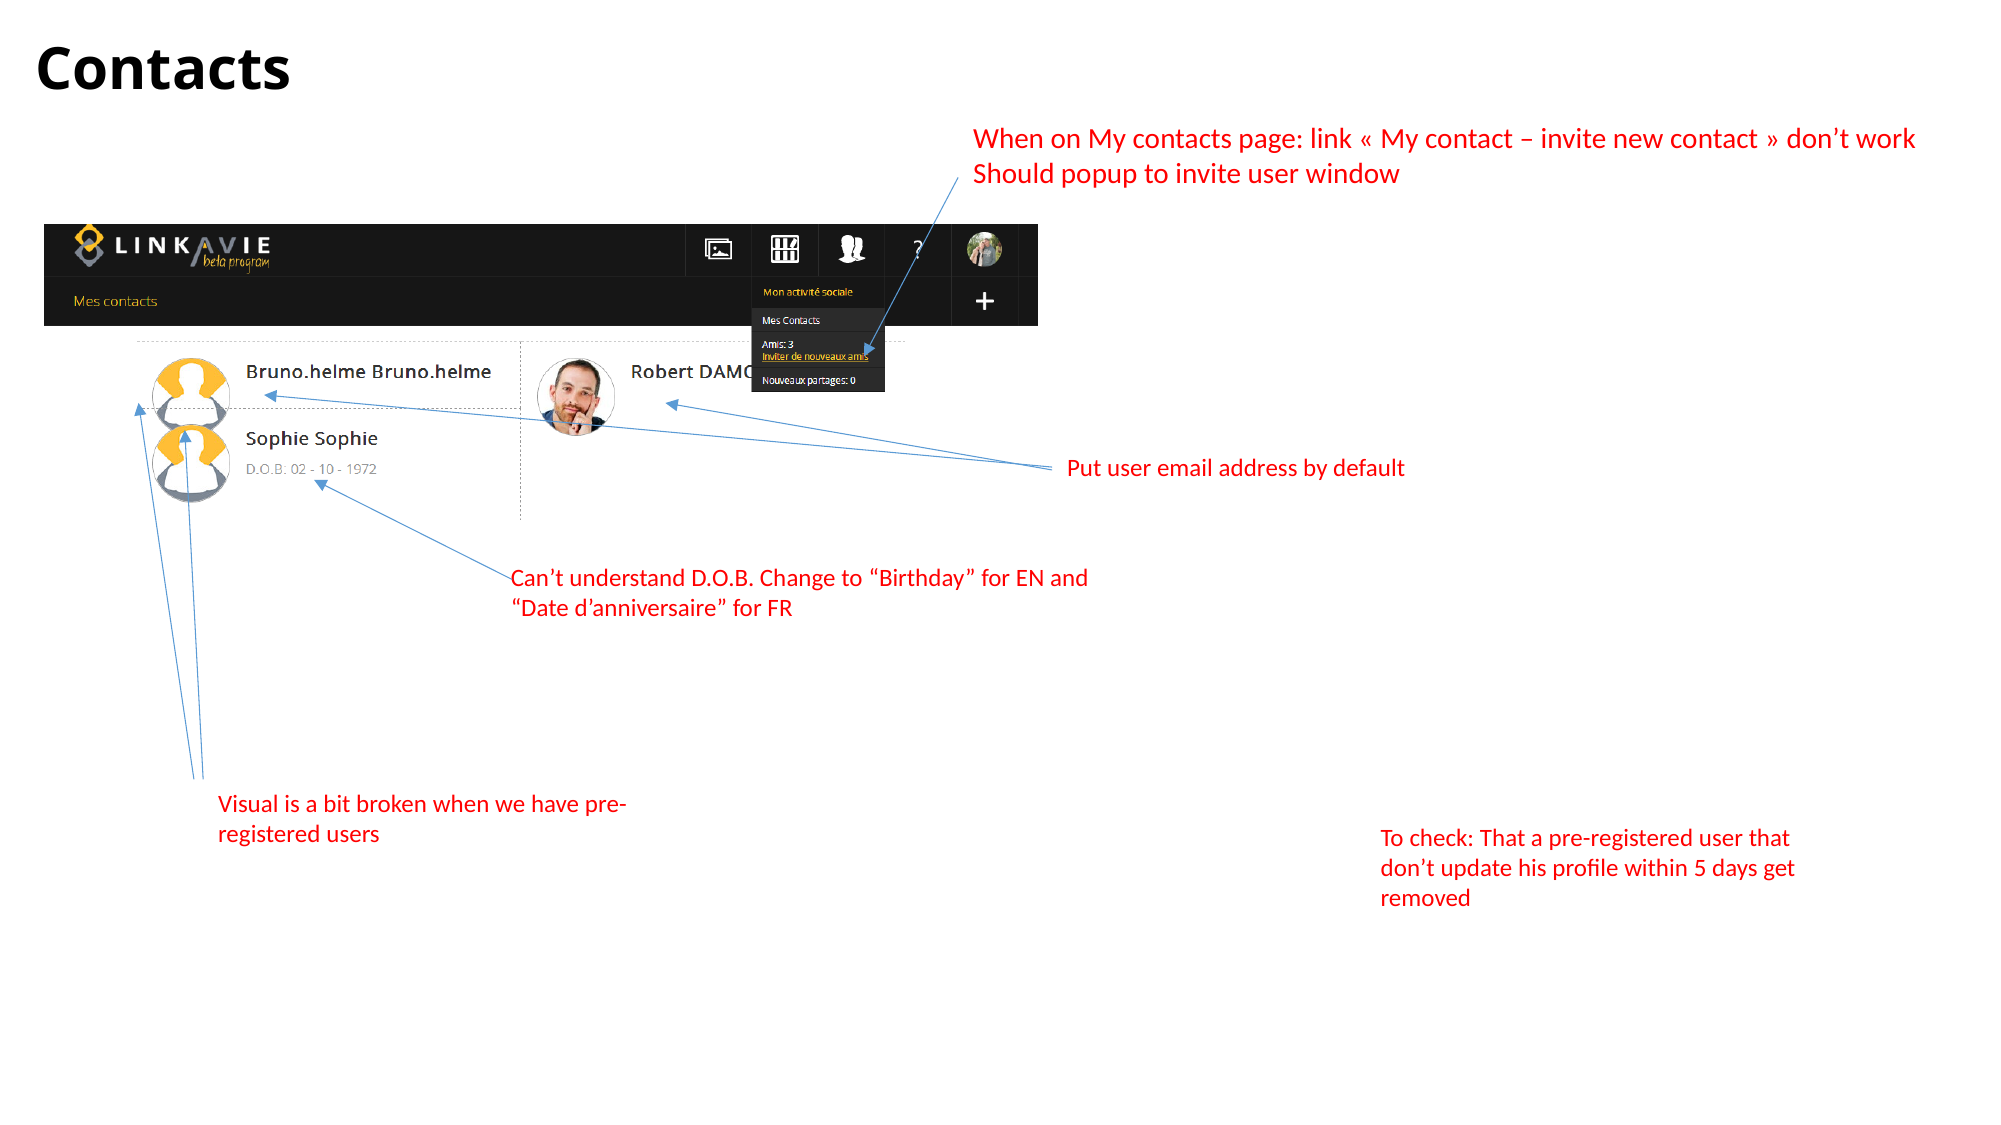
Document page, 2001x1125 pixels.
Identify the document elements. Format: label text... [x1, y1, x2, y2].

text_box Contacts [20, 17, 1746, 124]
text_box To check: That a pre-registered user that don’t update his profile within 5 days get removed [1365, 814, 1828, 919]
text_box When on My contacts page: link « My contact – invite new contact » don’t work Should popup to invite user window [958, 111, 1959, 242]
text_box Visual is a bit broken when we have pre-registered users [203, 779, 666, 855]
text_box Can’t understand D.O.B. Change to “Birthday” for EN and “Date d’anniversaire” for FR [496, 554, 1164, 629]
text_box Put user email address by default [1052, 444, 1515, 490]
picture [44, 224, 1038, 562]
